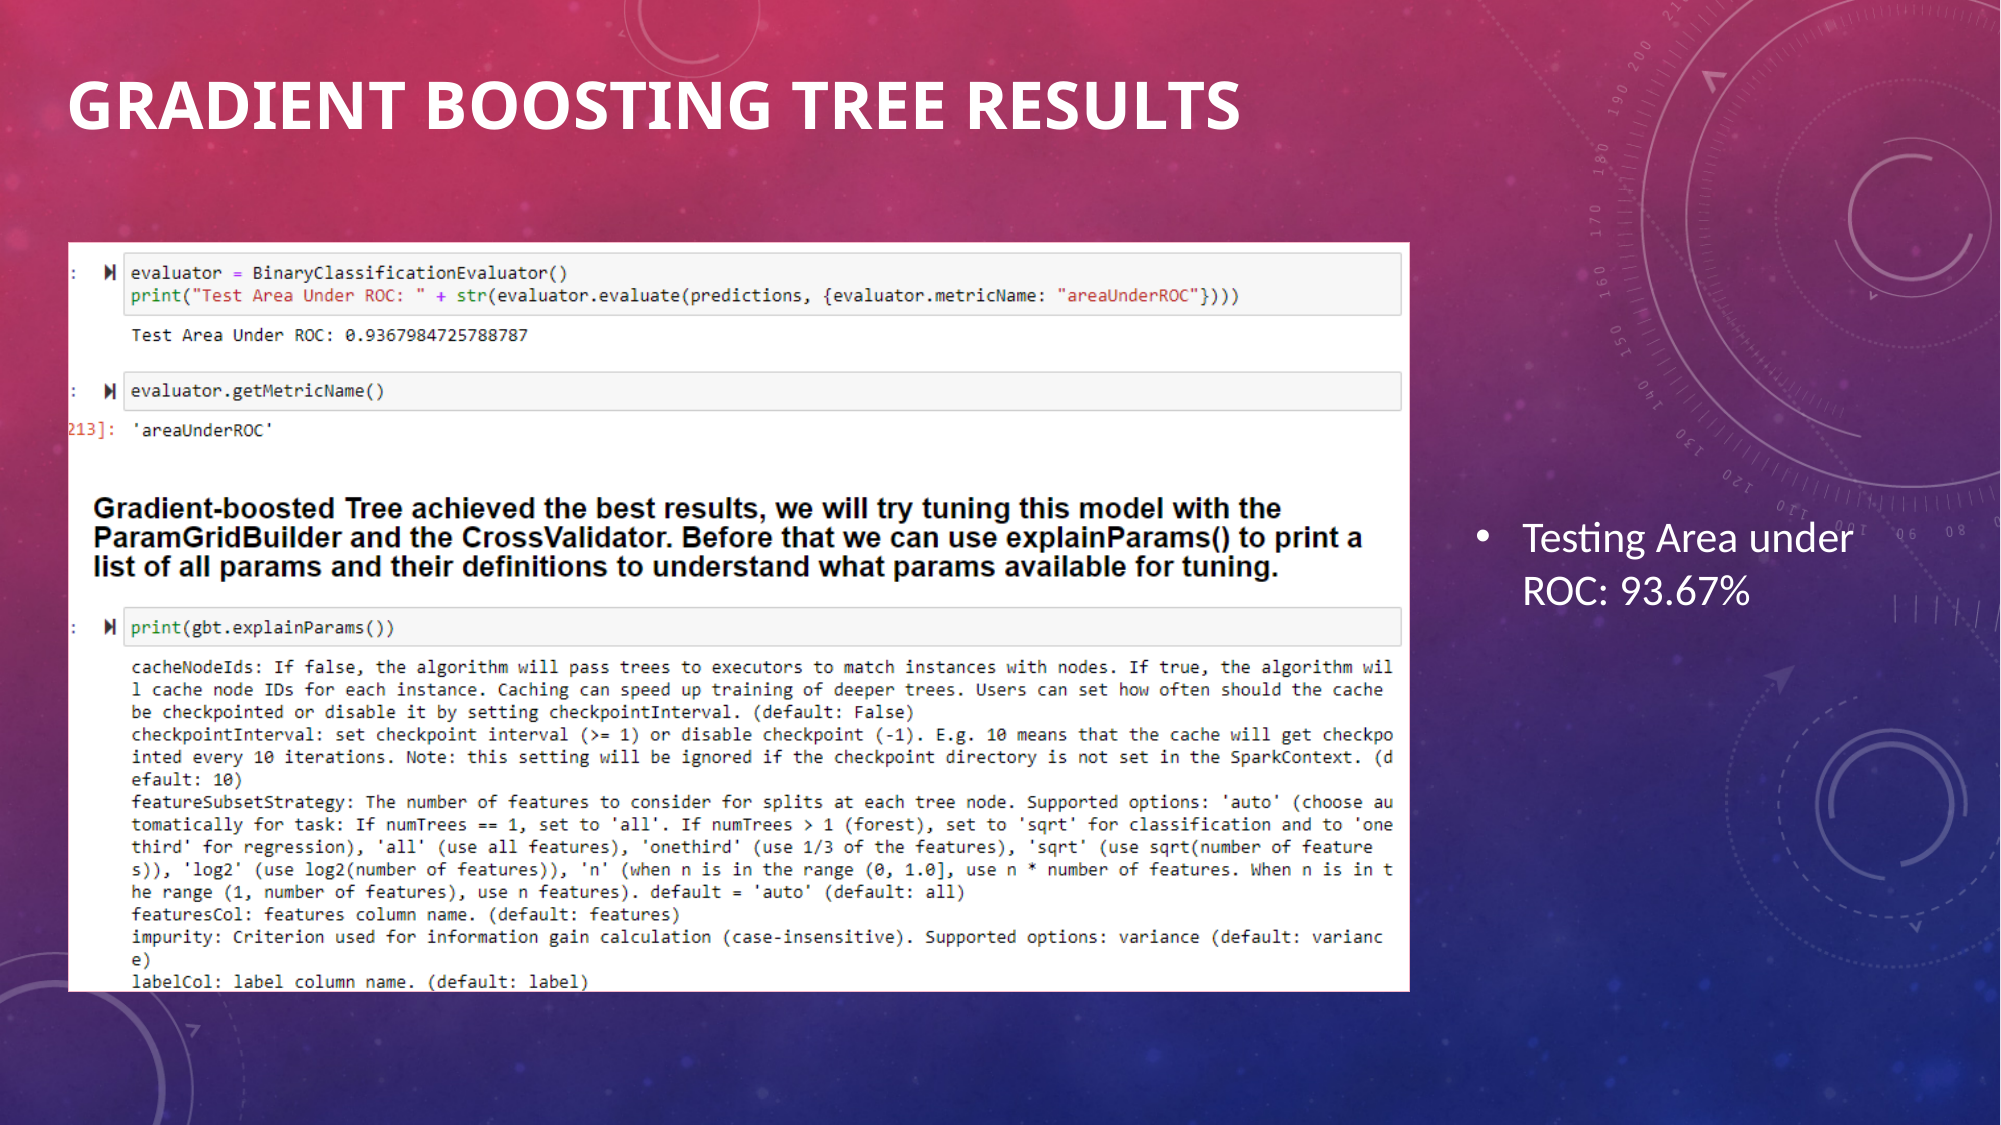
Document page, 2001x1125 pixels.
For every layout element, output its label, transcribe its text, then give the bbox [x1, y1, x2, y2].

title Gradient Boosting Tree Results [51, 56, 1270, 173]
picture [0, 0, 2001, 1125]
text_box Testing Area under ROC: 93.67% [1460, 501, 1925, 622]
